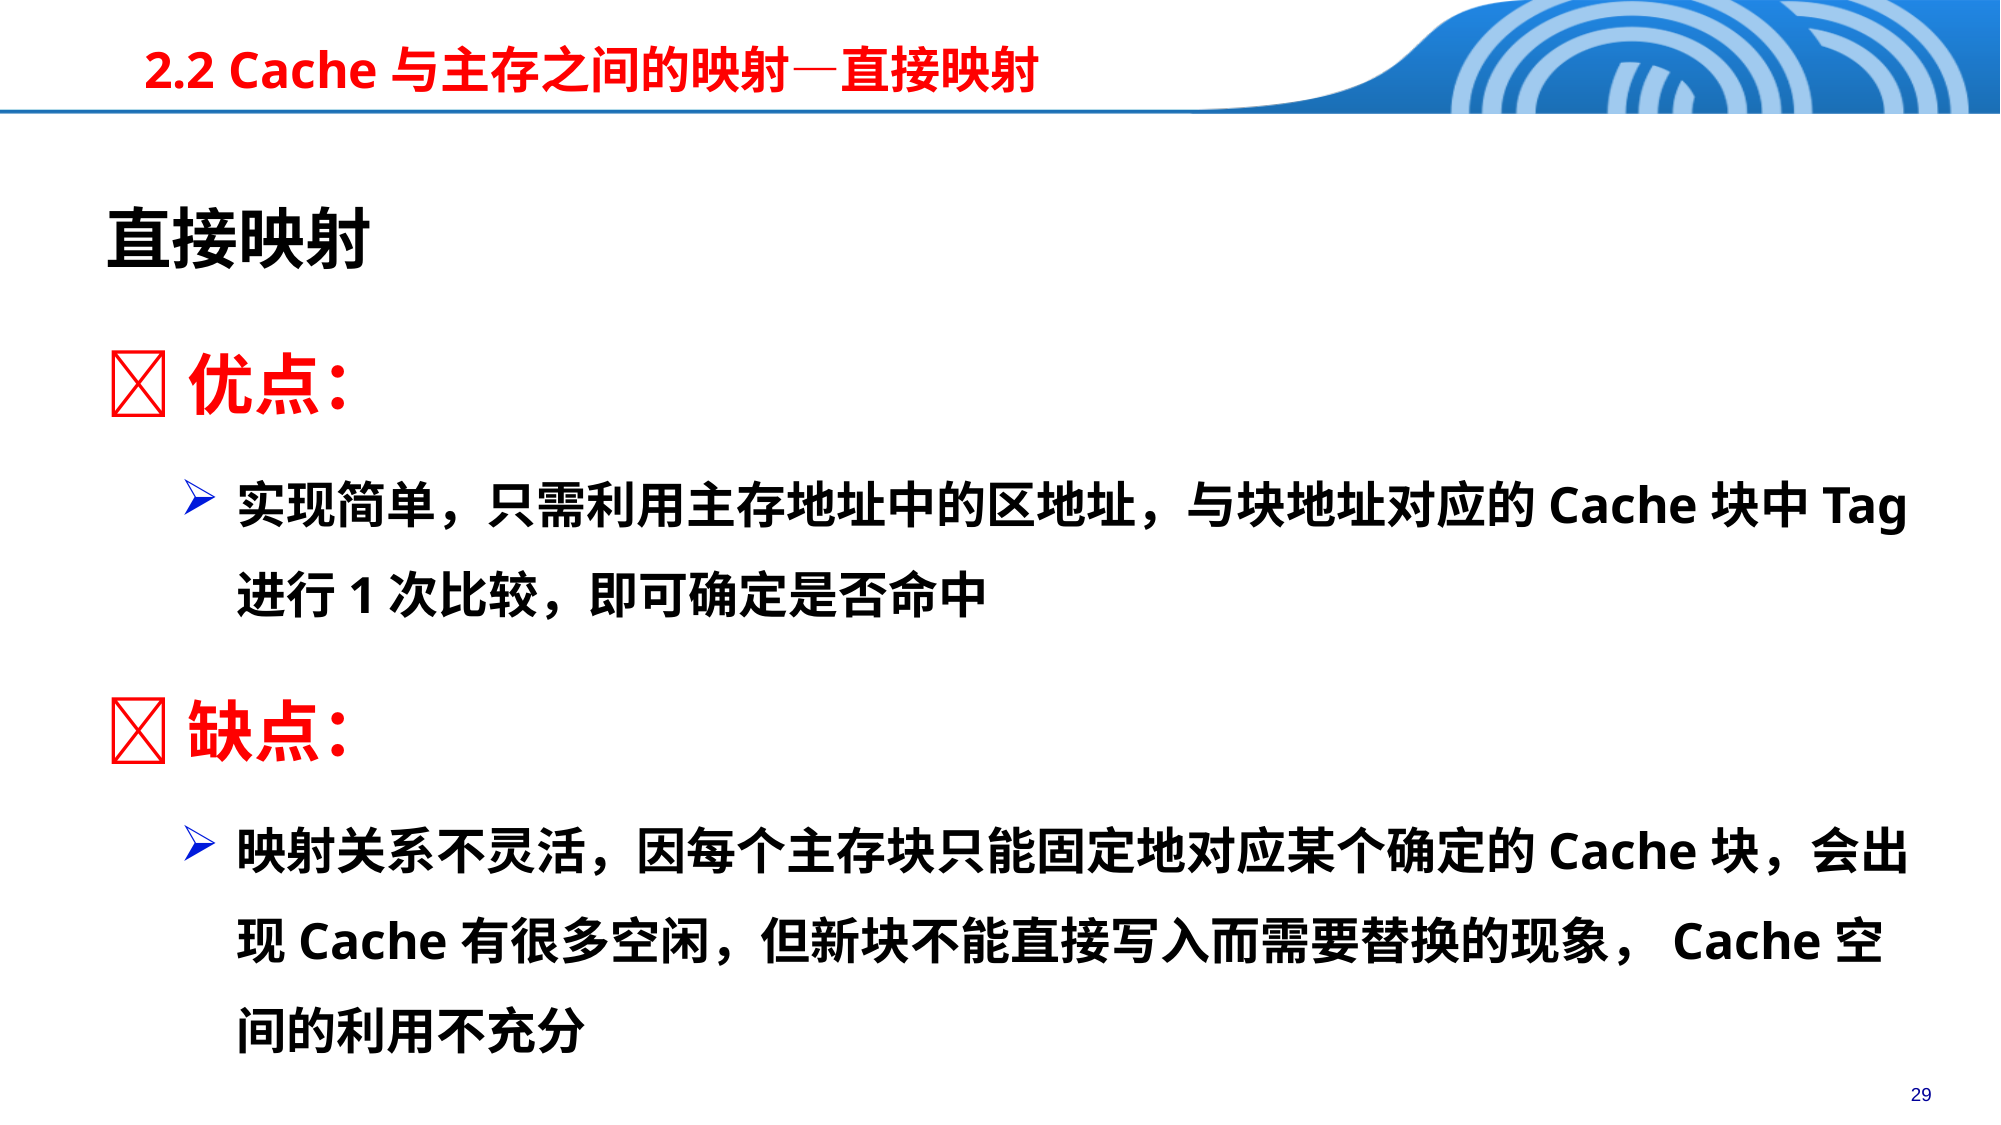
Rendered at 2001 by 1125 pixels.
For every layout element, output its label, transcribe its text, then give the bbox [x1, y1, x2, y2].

text_box 直接映射 优点： 实现简单，只需利用主存地址中的区地址，与块地址对应的Cache块中Tag 进行1次比较，即可确定是否命中 缺点： 映射关系不灵活，因每个主存块只能固定地对应某个确定的Cache块，会出现Cache有很多空闲，但新块不能直接写入而需要替换的现象，Cache空间的利用不充分 [90, 149, 1934, 1068]
picture [0, 0, 2000, 114]
title 2.2 Cache与主存之间的映射—直接映射 [133, 42, 1610, 149]
